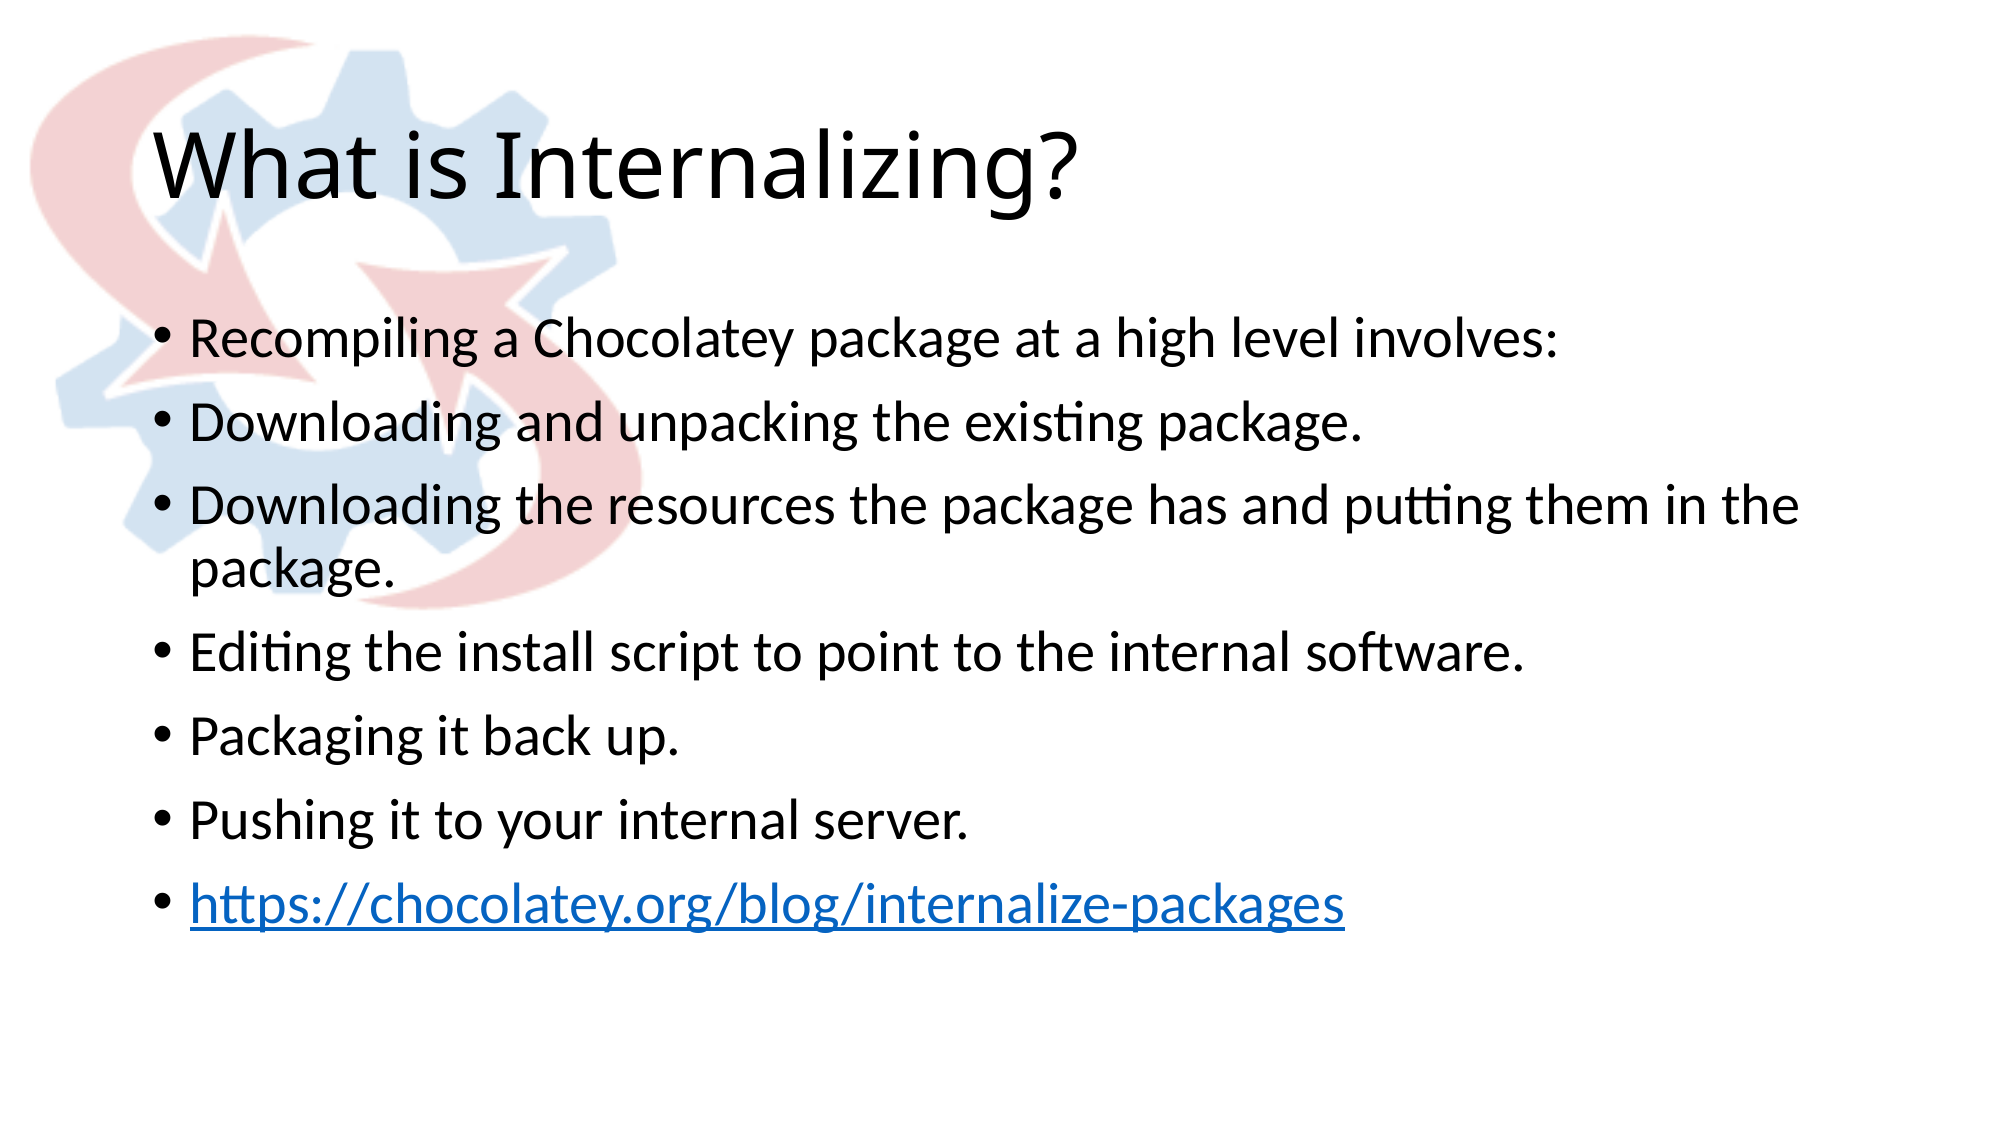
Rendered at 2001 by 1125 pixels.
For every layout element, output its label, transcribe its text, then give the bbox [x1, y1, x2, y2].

list Recompiling a Chocolatey package at a high level involves: Downloading and unpacking the existing package. Downloading the resources the package has and putting them in the package. Editing the install script to point to the internal software. Packaging it back up. Pushing it to your internal server. https://chocolatey.org/blog/internalize-packages [137, 299, 1863, 1014]
title What is Internalizing? [137, 59, 1863, 278]
